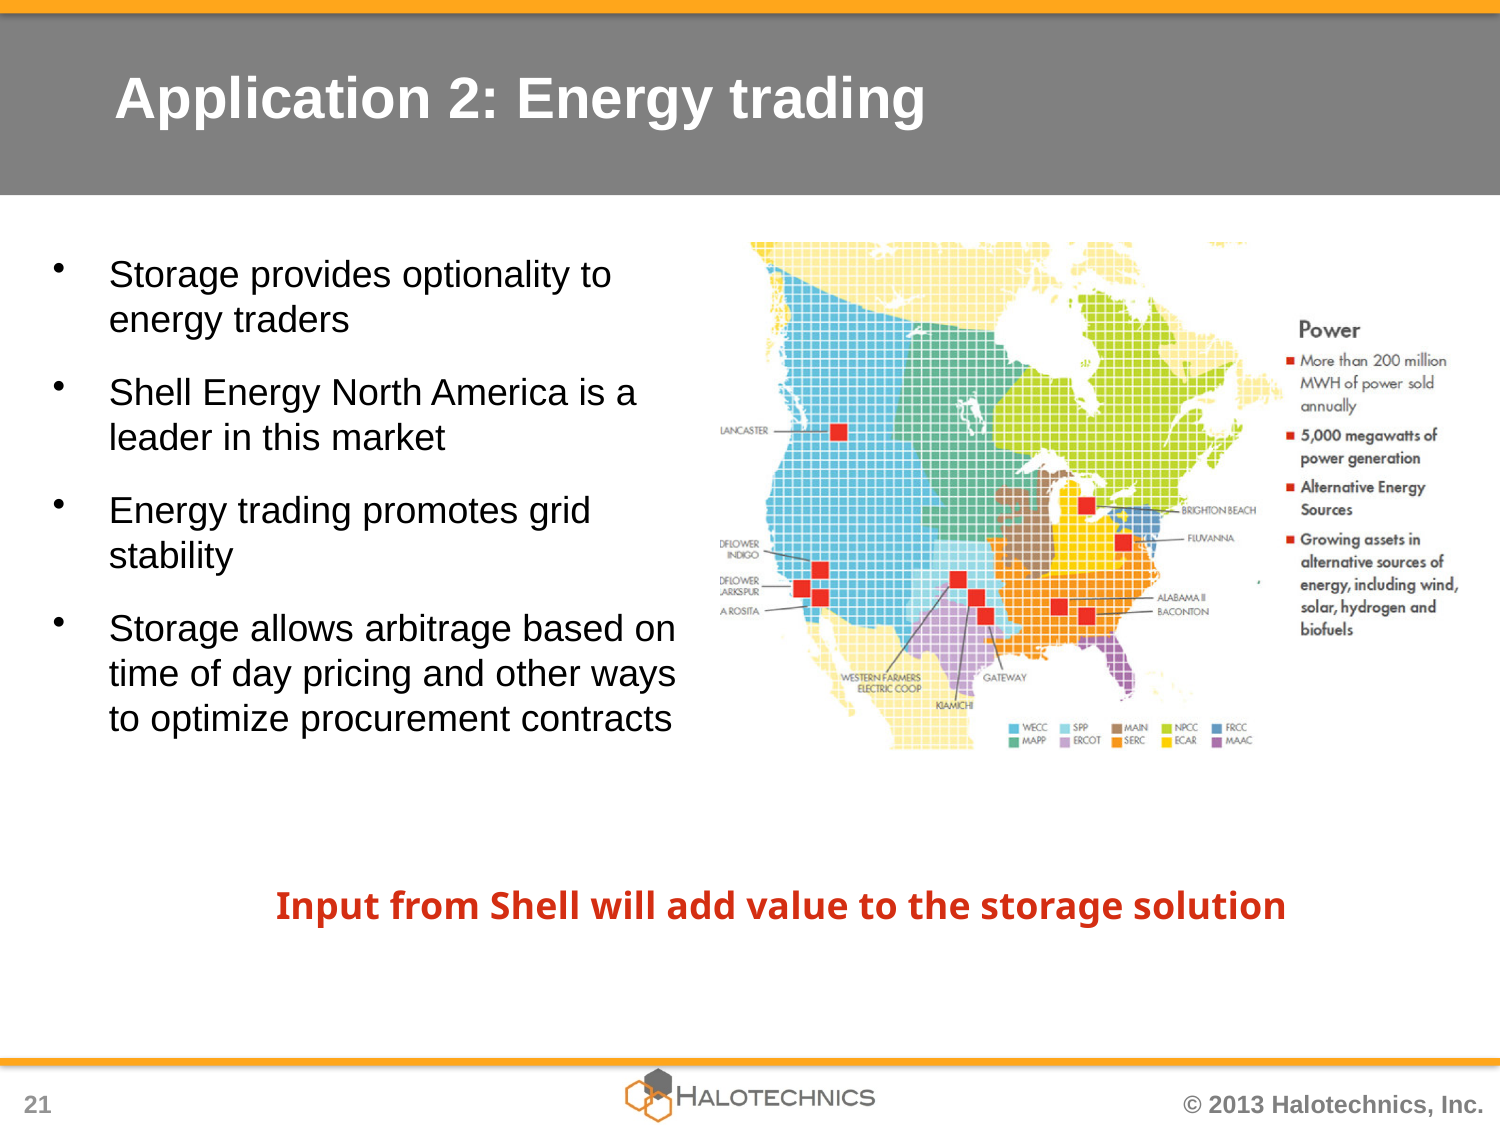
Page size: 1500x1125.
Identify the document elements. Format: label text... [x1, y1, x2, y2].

list Storage provides optionality to energy traders Shell Energy North America is a leader in this market Energy trading promotes grid stability Storage allows arbitrage based on time of day pricing and other ways to optimize procurement contracts [37, 242, 708, 985]
picture [622, 1066, 878, 1125]
text_box Input from Shell will add value to the storage solution [261, 874, 1314, 935]
picture [720, 241, 1468, 751]
title Application 2: Energy trading [99, 0, 1450, 193]
